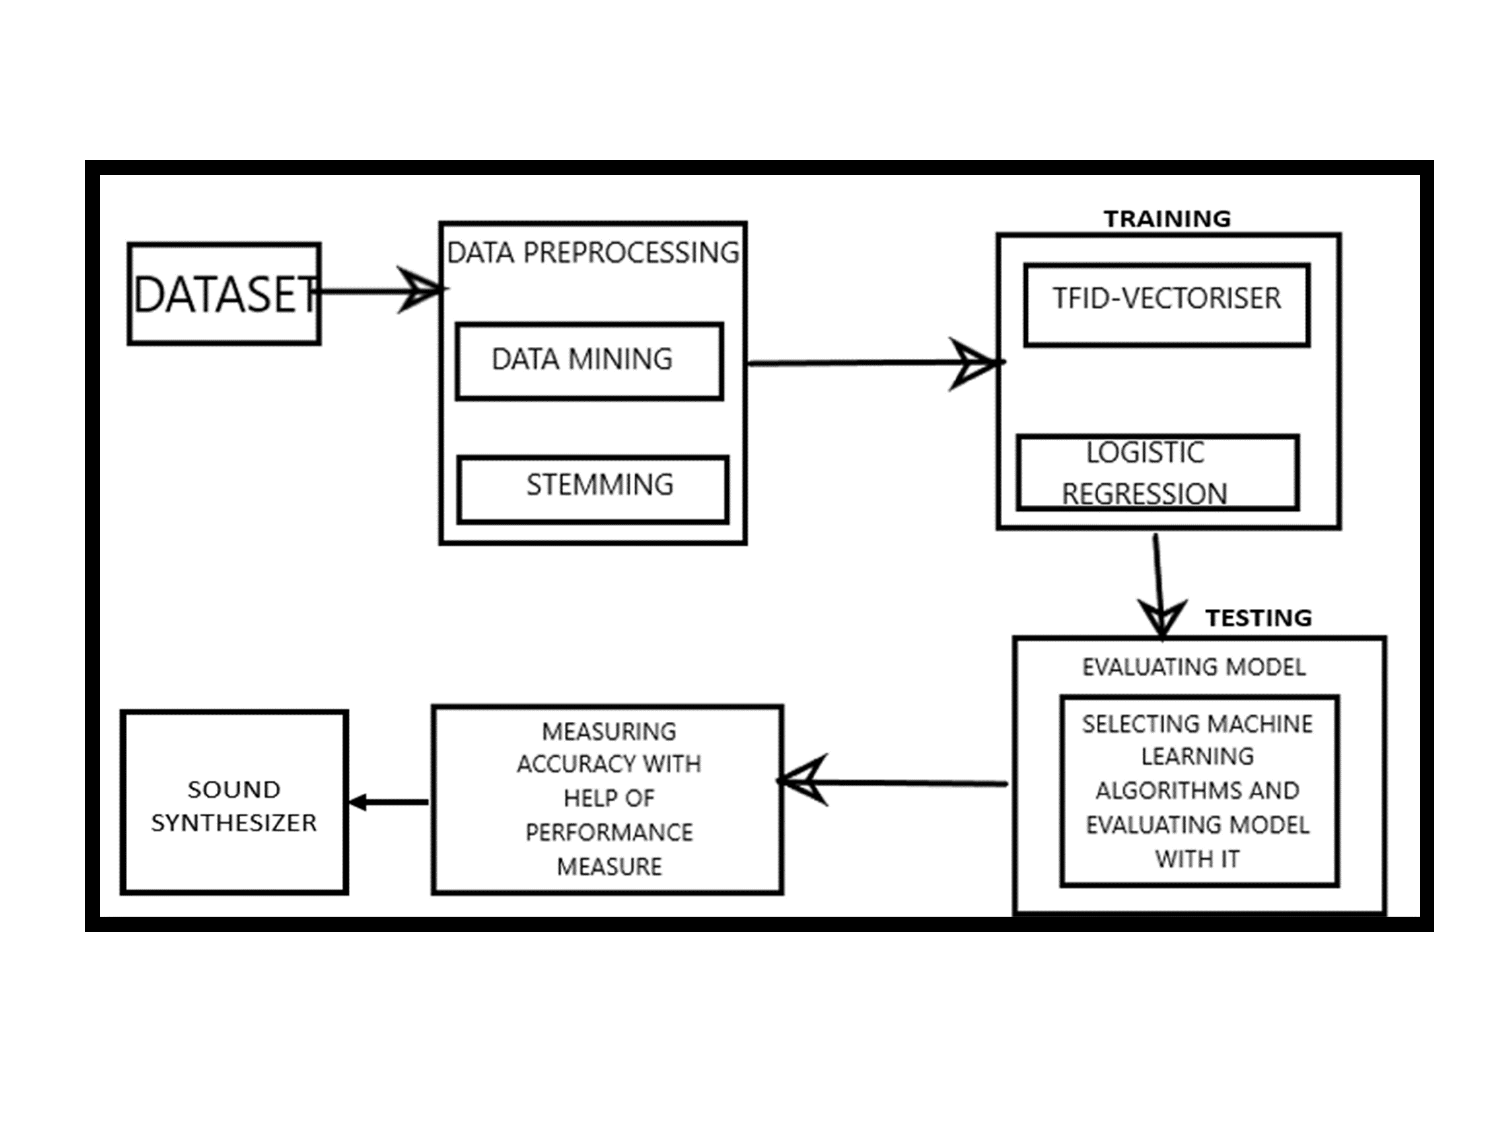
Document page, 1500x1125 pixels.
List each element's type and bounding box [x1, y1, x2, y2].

list [99, 174, 1421, 918]
